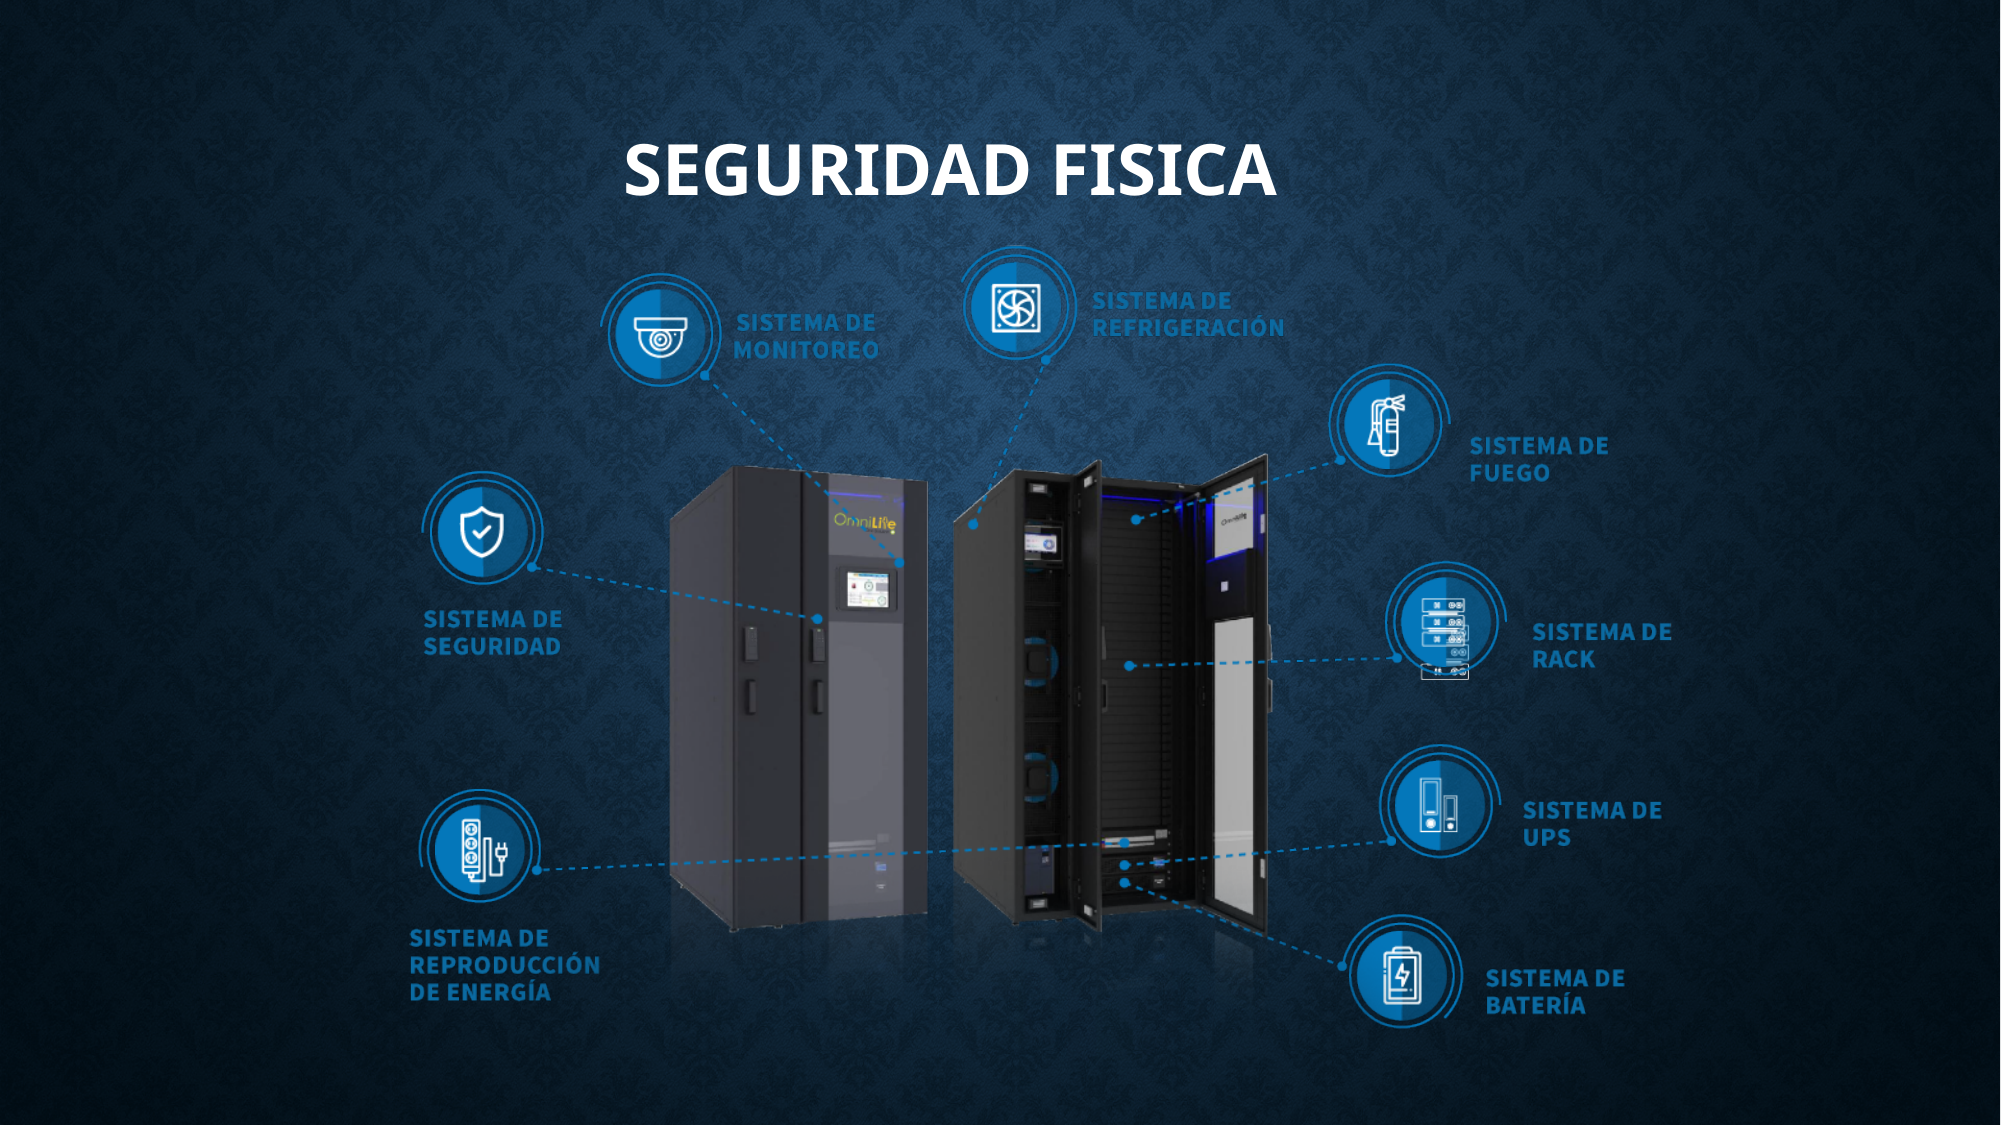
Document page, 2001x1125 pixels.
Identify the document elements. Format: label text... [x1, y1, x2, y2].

picture [232, 232, 1767, 1062]
title SEGURIDAD FISICA [101, 64, 1800, 282]
